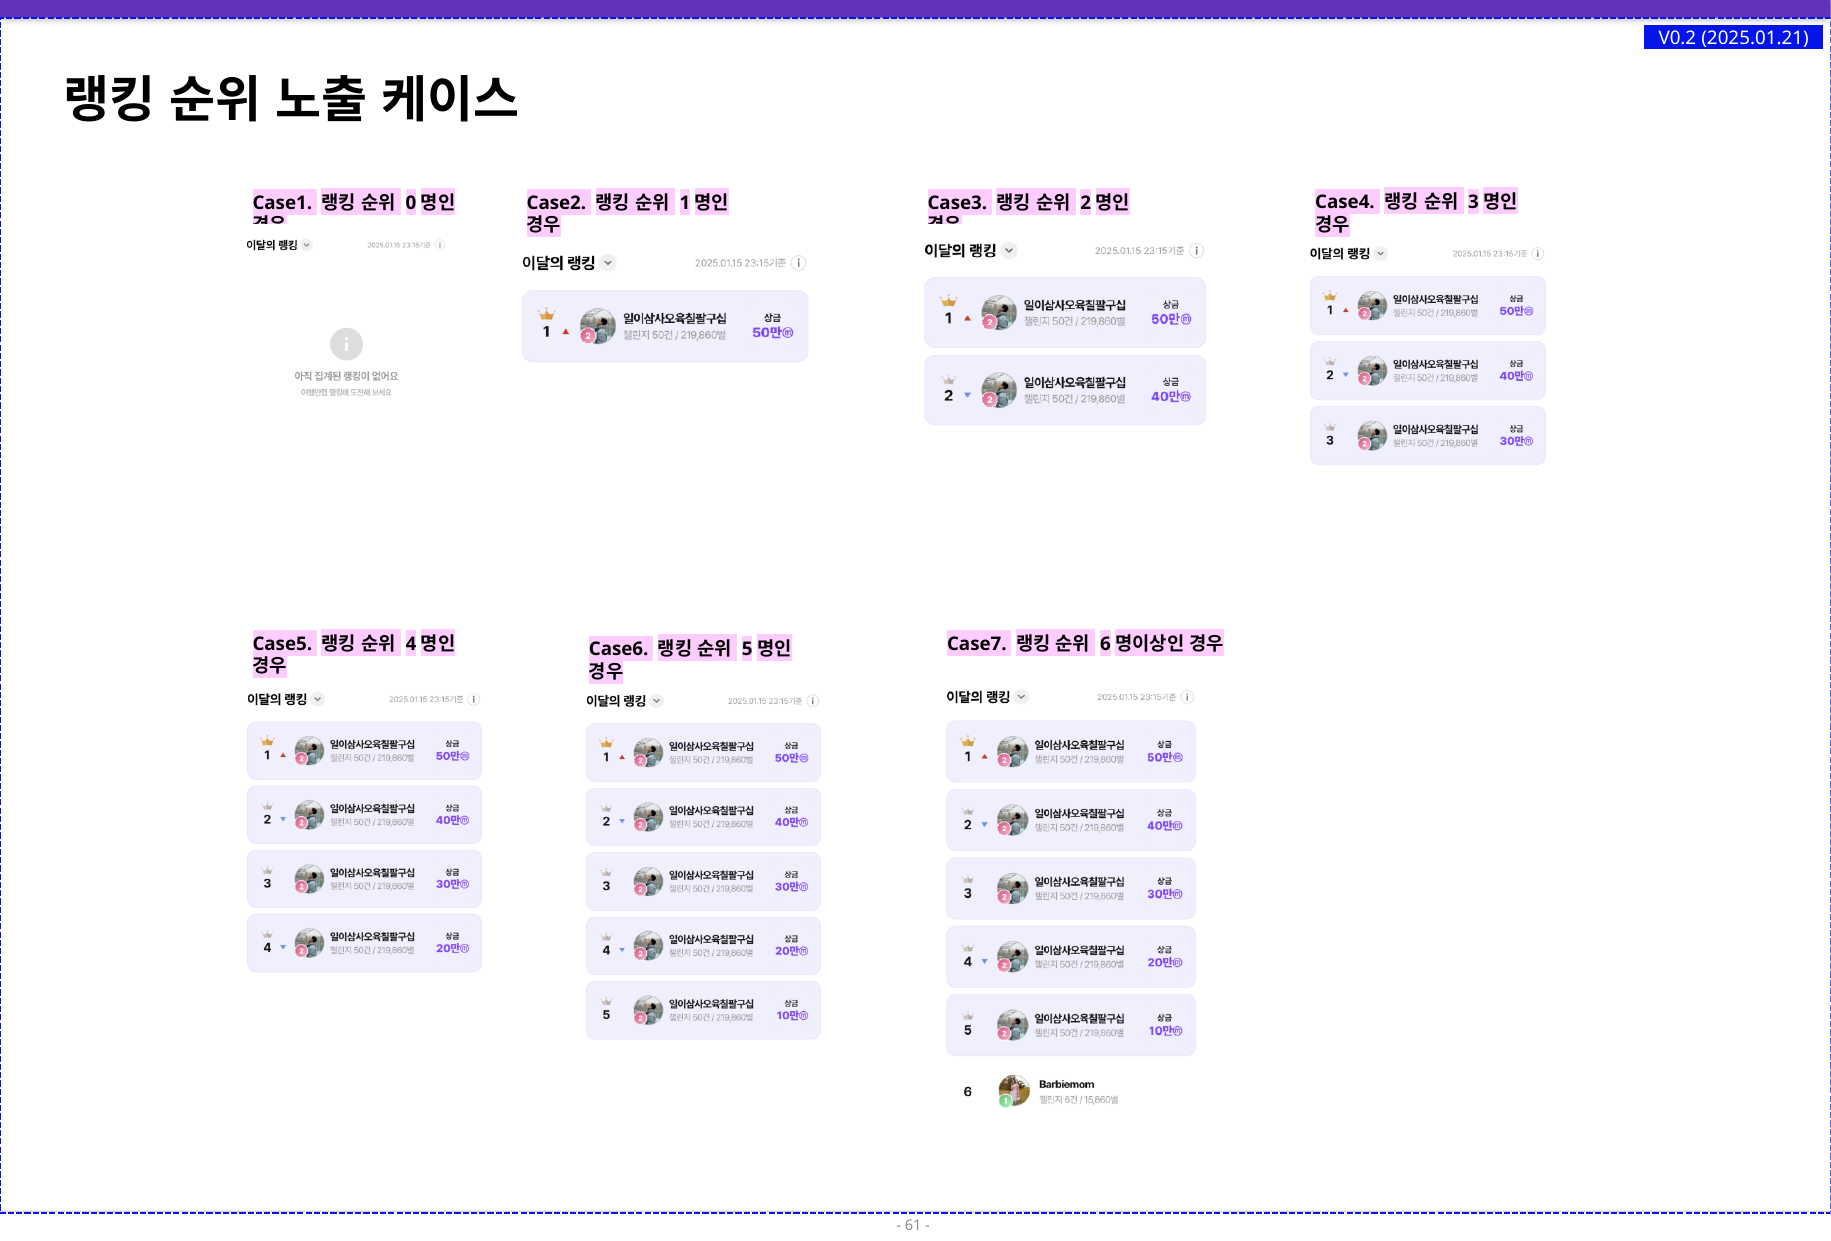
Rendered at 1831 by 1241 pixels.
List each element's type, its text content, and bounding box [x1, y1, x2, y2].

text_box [237, 183, 490, 978]
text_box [912, 183, 1259, 1112]
text_box [0, 17, 1831, 1214]
slide_number - 61 - [707, 1213, 1119, 1239]
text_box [1300, 182, 1553, 473]
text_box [511, 183, 829, 1044]
